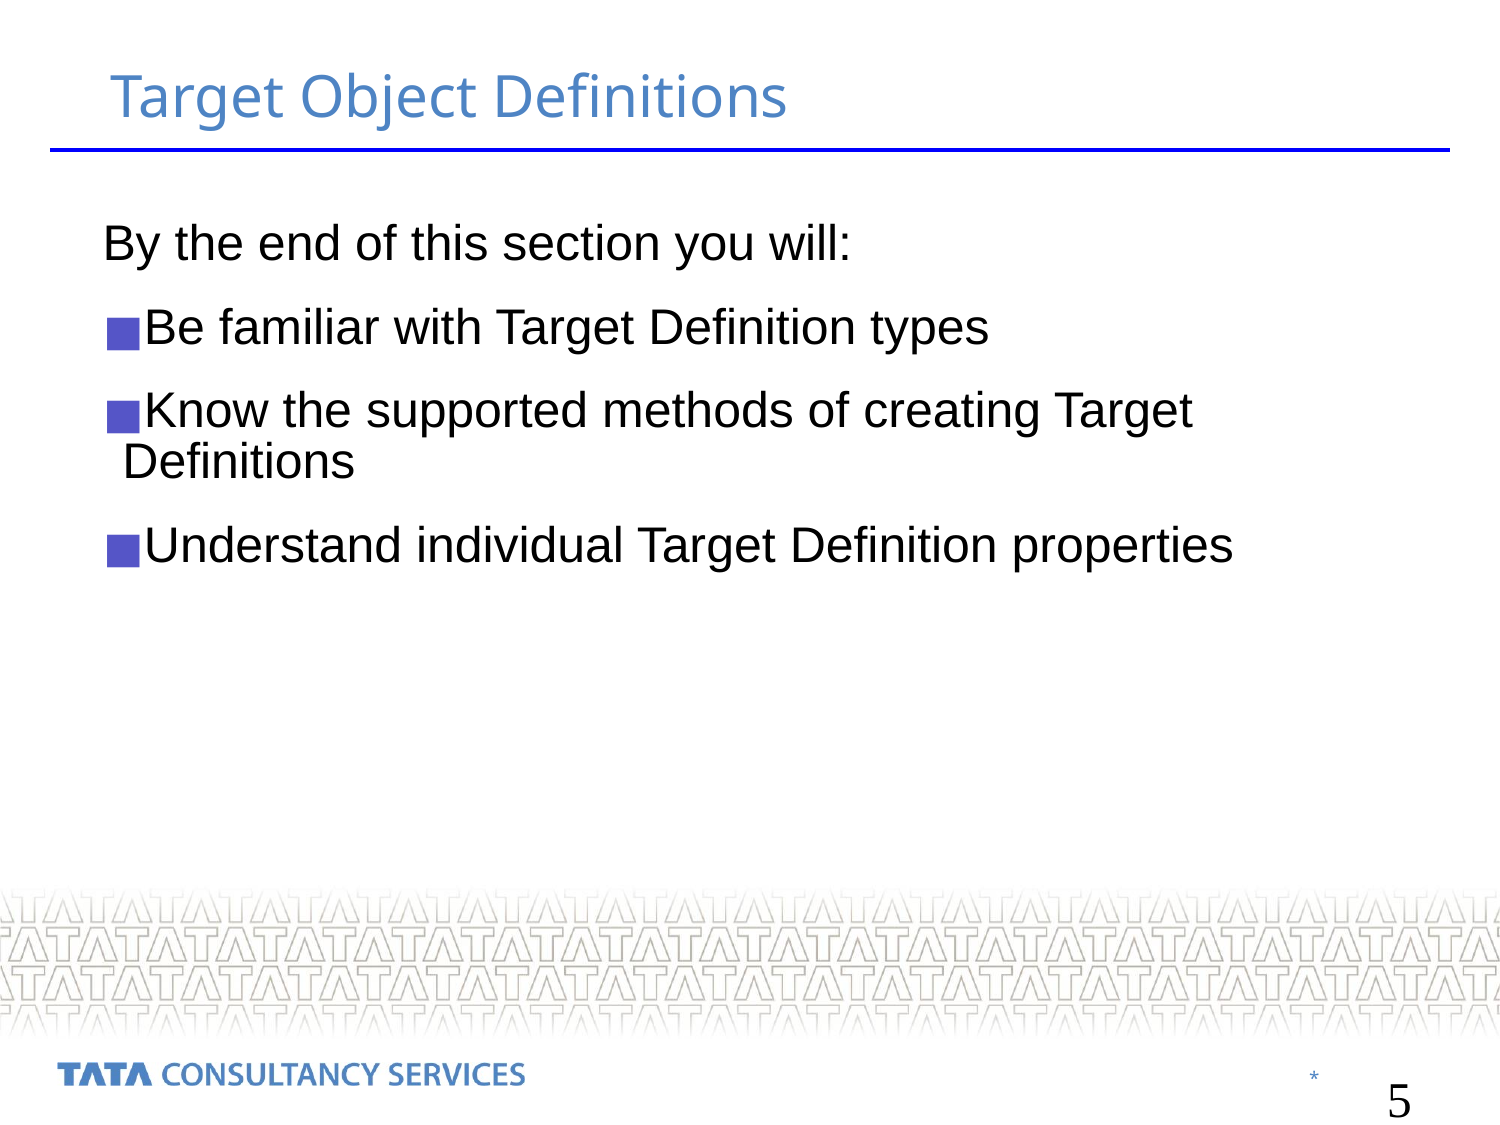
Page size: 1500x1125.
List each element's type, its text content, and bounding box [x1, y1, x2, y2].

picture [57, 1062, 525, 1086]
picture [0, 885, 1500, 1039]
title Target Object Definitions [95, 22, 1456, 166]
slide_number ‹#› [1371, 1059, 1435, 1104]
list By the end of this section you will: Be familiar with Target Definition types Know the supported methods of creating Target Definitions Understand individual Target Definition properties [87, 212, 1448, 846]
